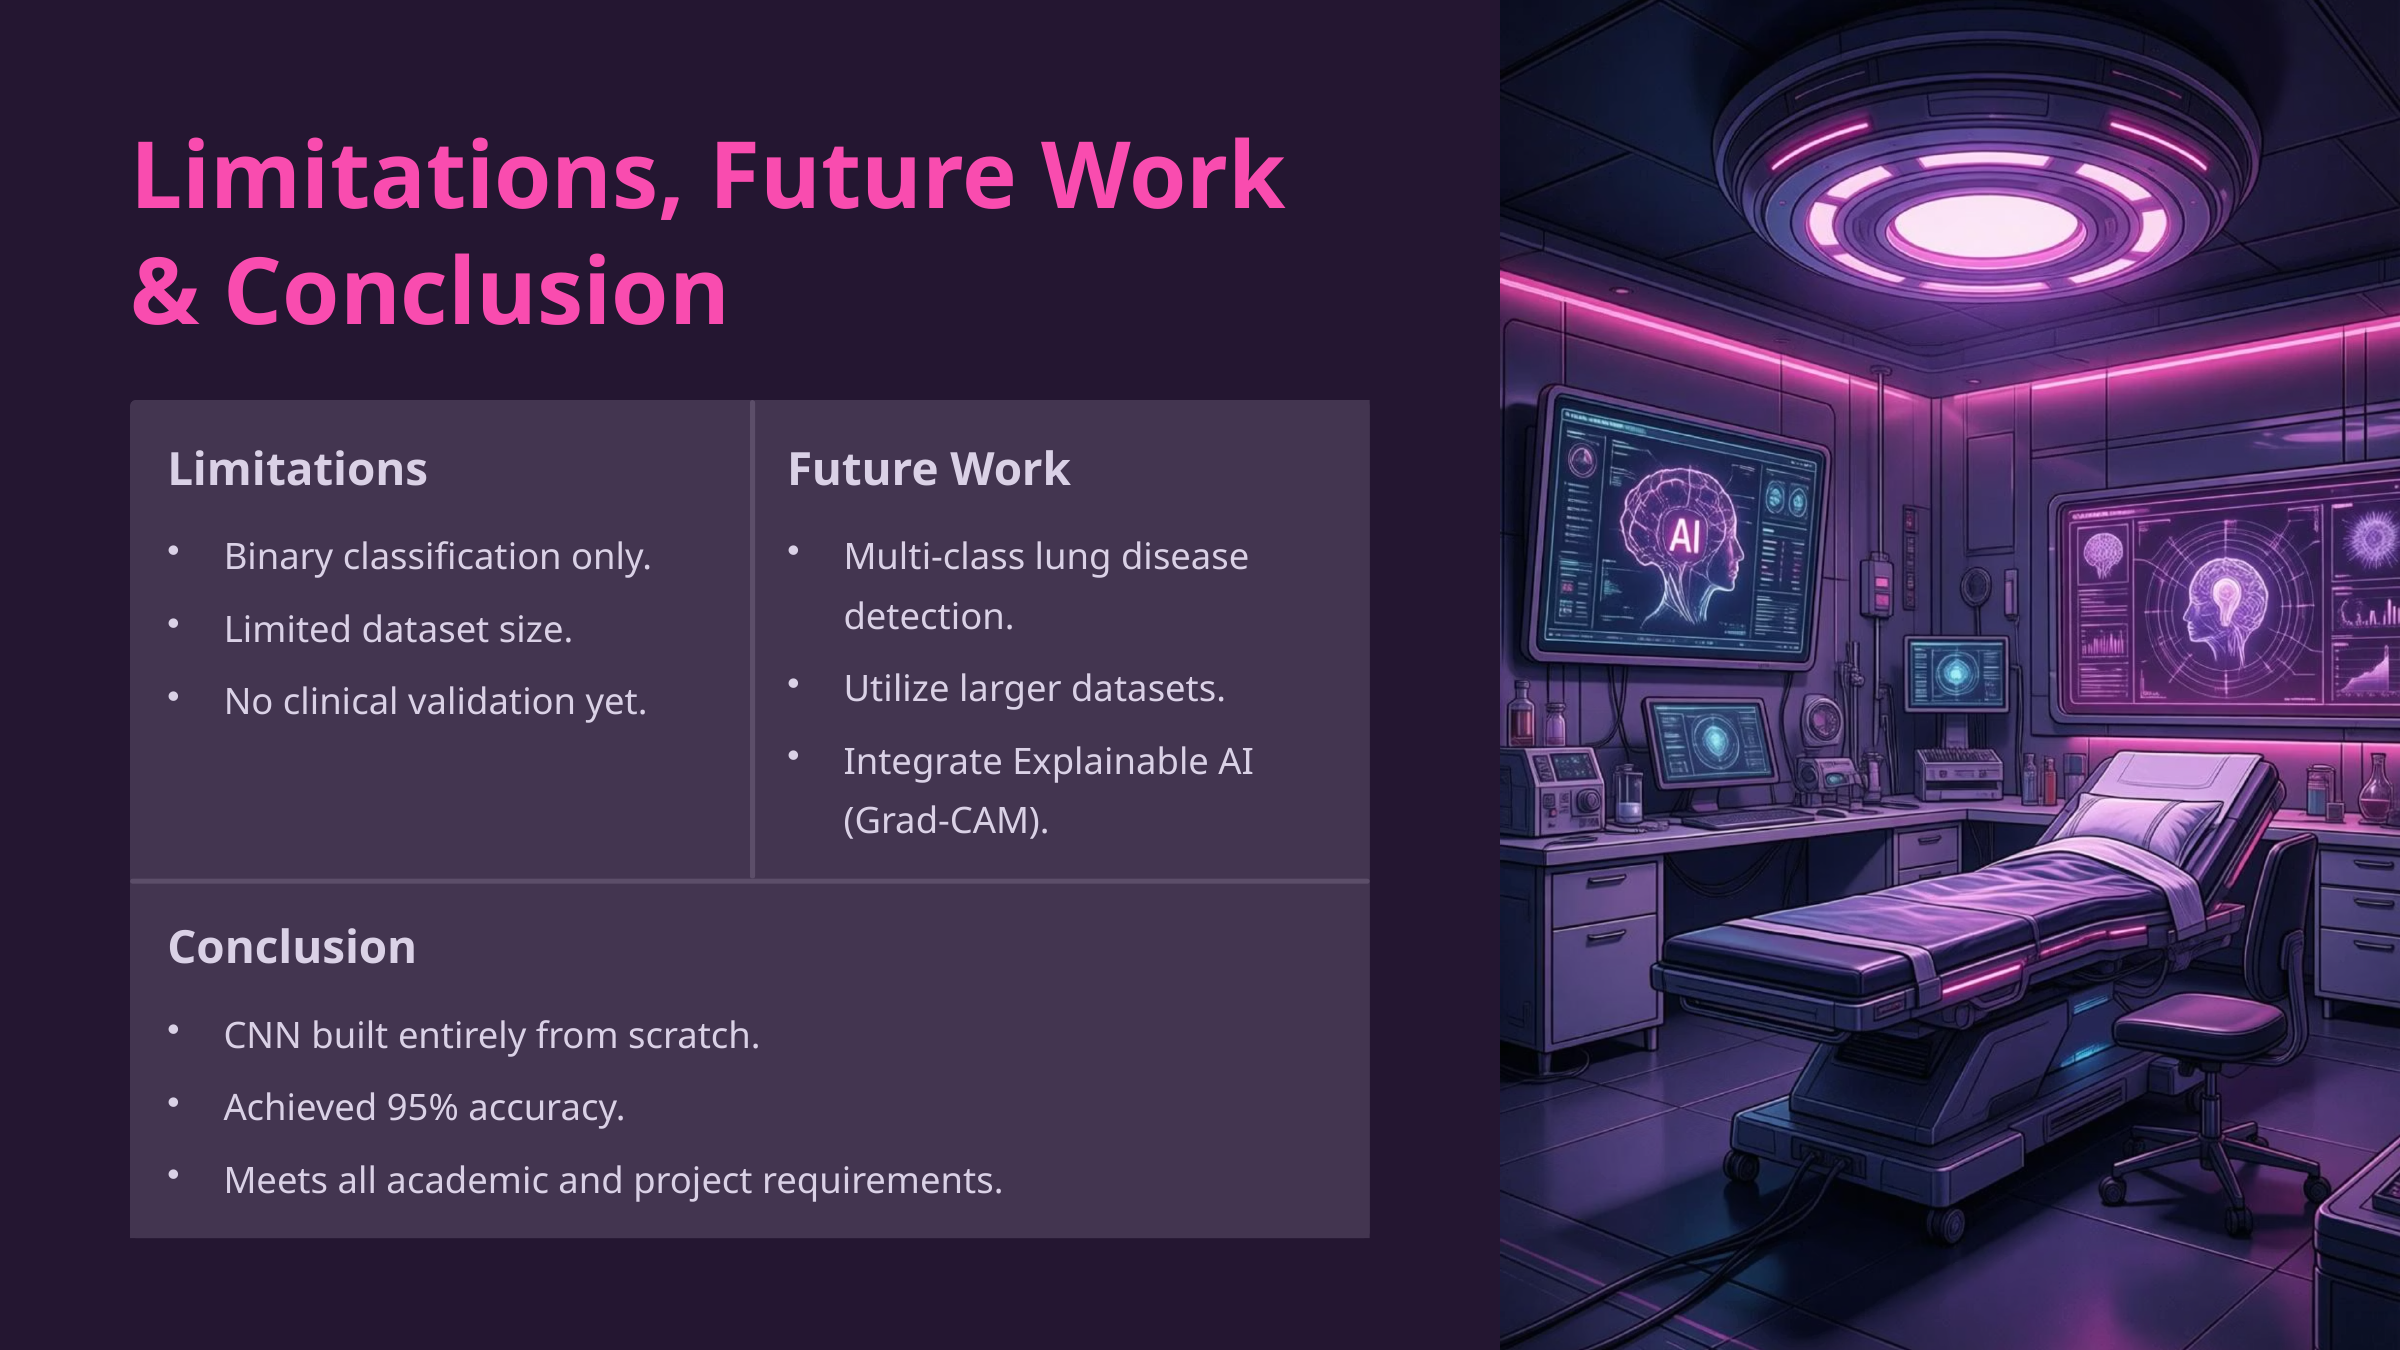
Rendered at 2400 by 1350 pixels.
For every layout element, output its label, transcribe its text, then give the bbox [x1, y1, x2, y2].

text_box [755, 400, 1370, 878]
text_box Limited dataset size. [167, 590, 713, 650]
text_box [130, 878, 1370, 884]
text_box Conclusion [167, 915, 633, 974]
text_box Limitations, Future Work & Conclusion [130, 111, 1370, 345]
text_box No clinical validation yet. [167, 662, 713, 723]
text_box [750, 400, 756, 878]
text_box Integrate Explainable AI (Grad-CAM). [787, 722, 1333, 842]
text_box Multi-class lung disease detection. [787, 517, 1333, 637]
text_box Limitations [167, 437, 633, 496]
text_box Future Work [787, 437, 1253, 496]
text_box Binary classification only. [167, 517, 713, 578]
text_box CNN built entirely from scratch. [167, 996, 1333, 1056]
text_box Achieved 95% accuracy. [167, 1068, 1333, 1129]
text_box [130, 400, 750, 878]
picture [1499, 0, 2400, 1350]
text_box [130, 883, 1370, 1239]
text_box Utilize larger datasets. [787, 649, 1333, 710]
text_box Meets all academic and project requirements. [167, 1141, 1333, 1201]
